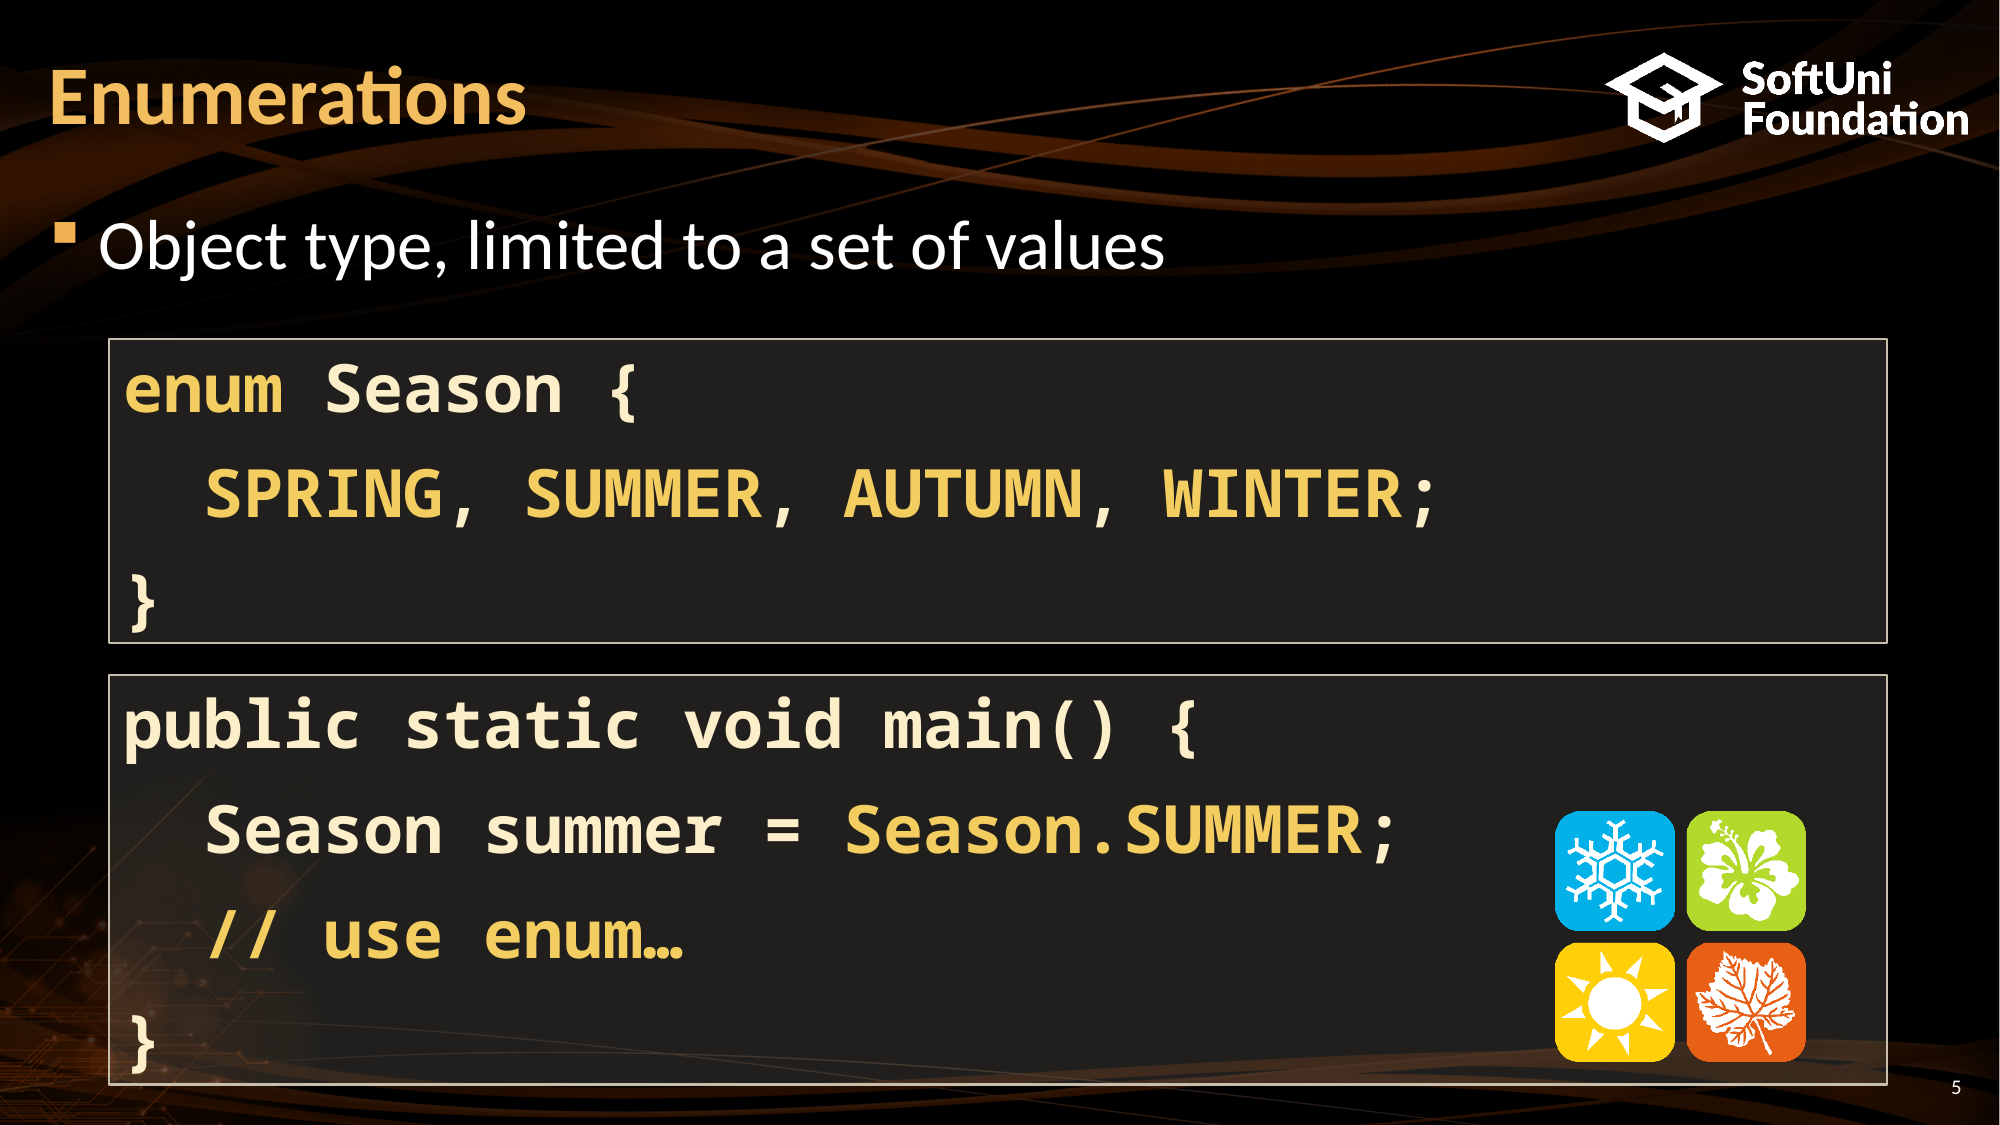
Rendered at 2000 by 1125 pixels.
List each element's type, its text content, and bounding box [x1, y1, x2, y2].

list Object type, limited to a set of values [31, 188, 1968, 1103]
text_box public static void main() { Season summer = Season.SUMMER; // use enum… } [108, 675, 1888, 1085]
text_box enum Season { SPRING, SUMMER, AUTUMN, WINTER; } [108, 338, 1888, 644]
title Enumerations [30, 6, 1602, 189]
slide_number 5 [1897, 1070, 1968, 1103]
picture [0, 0, 2000, 1125]
